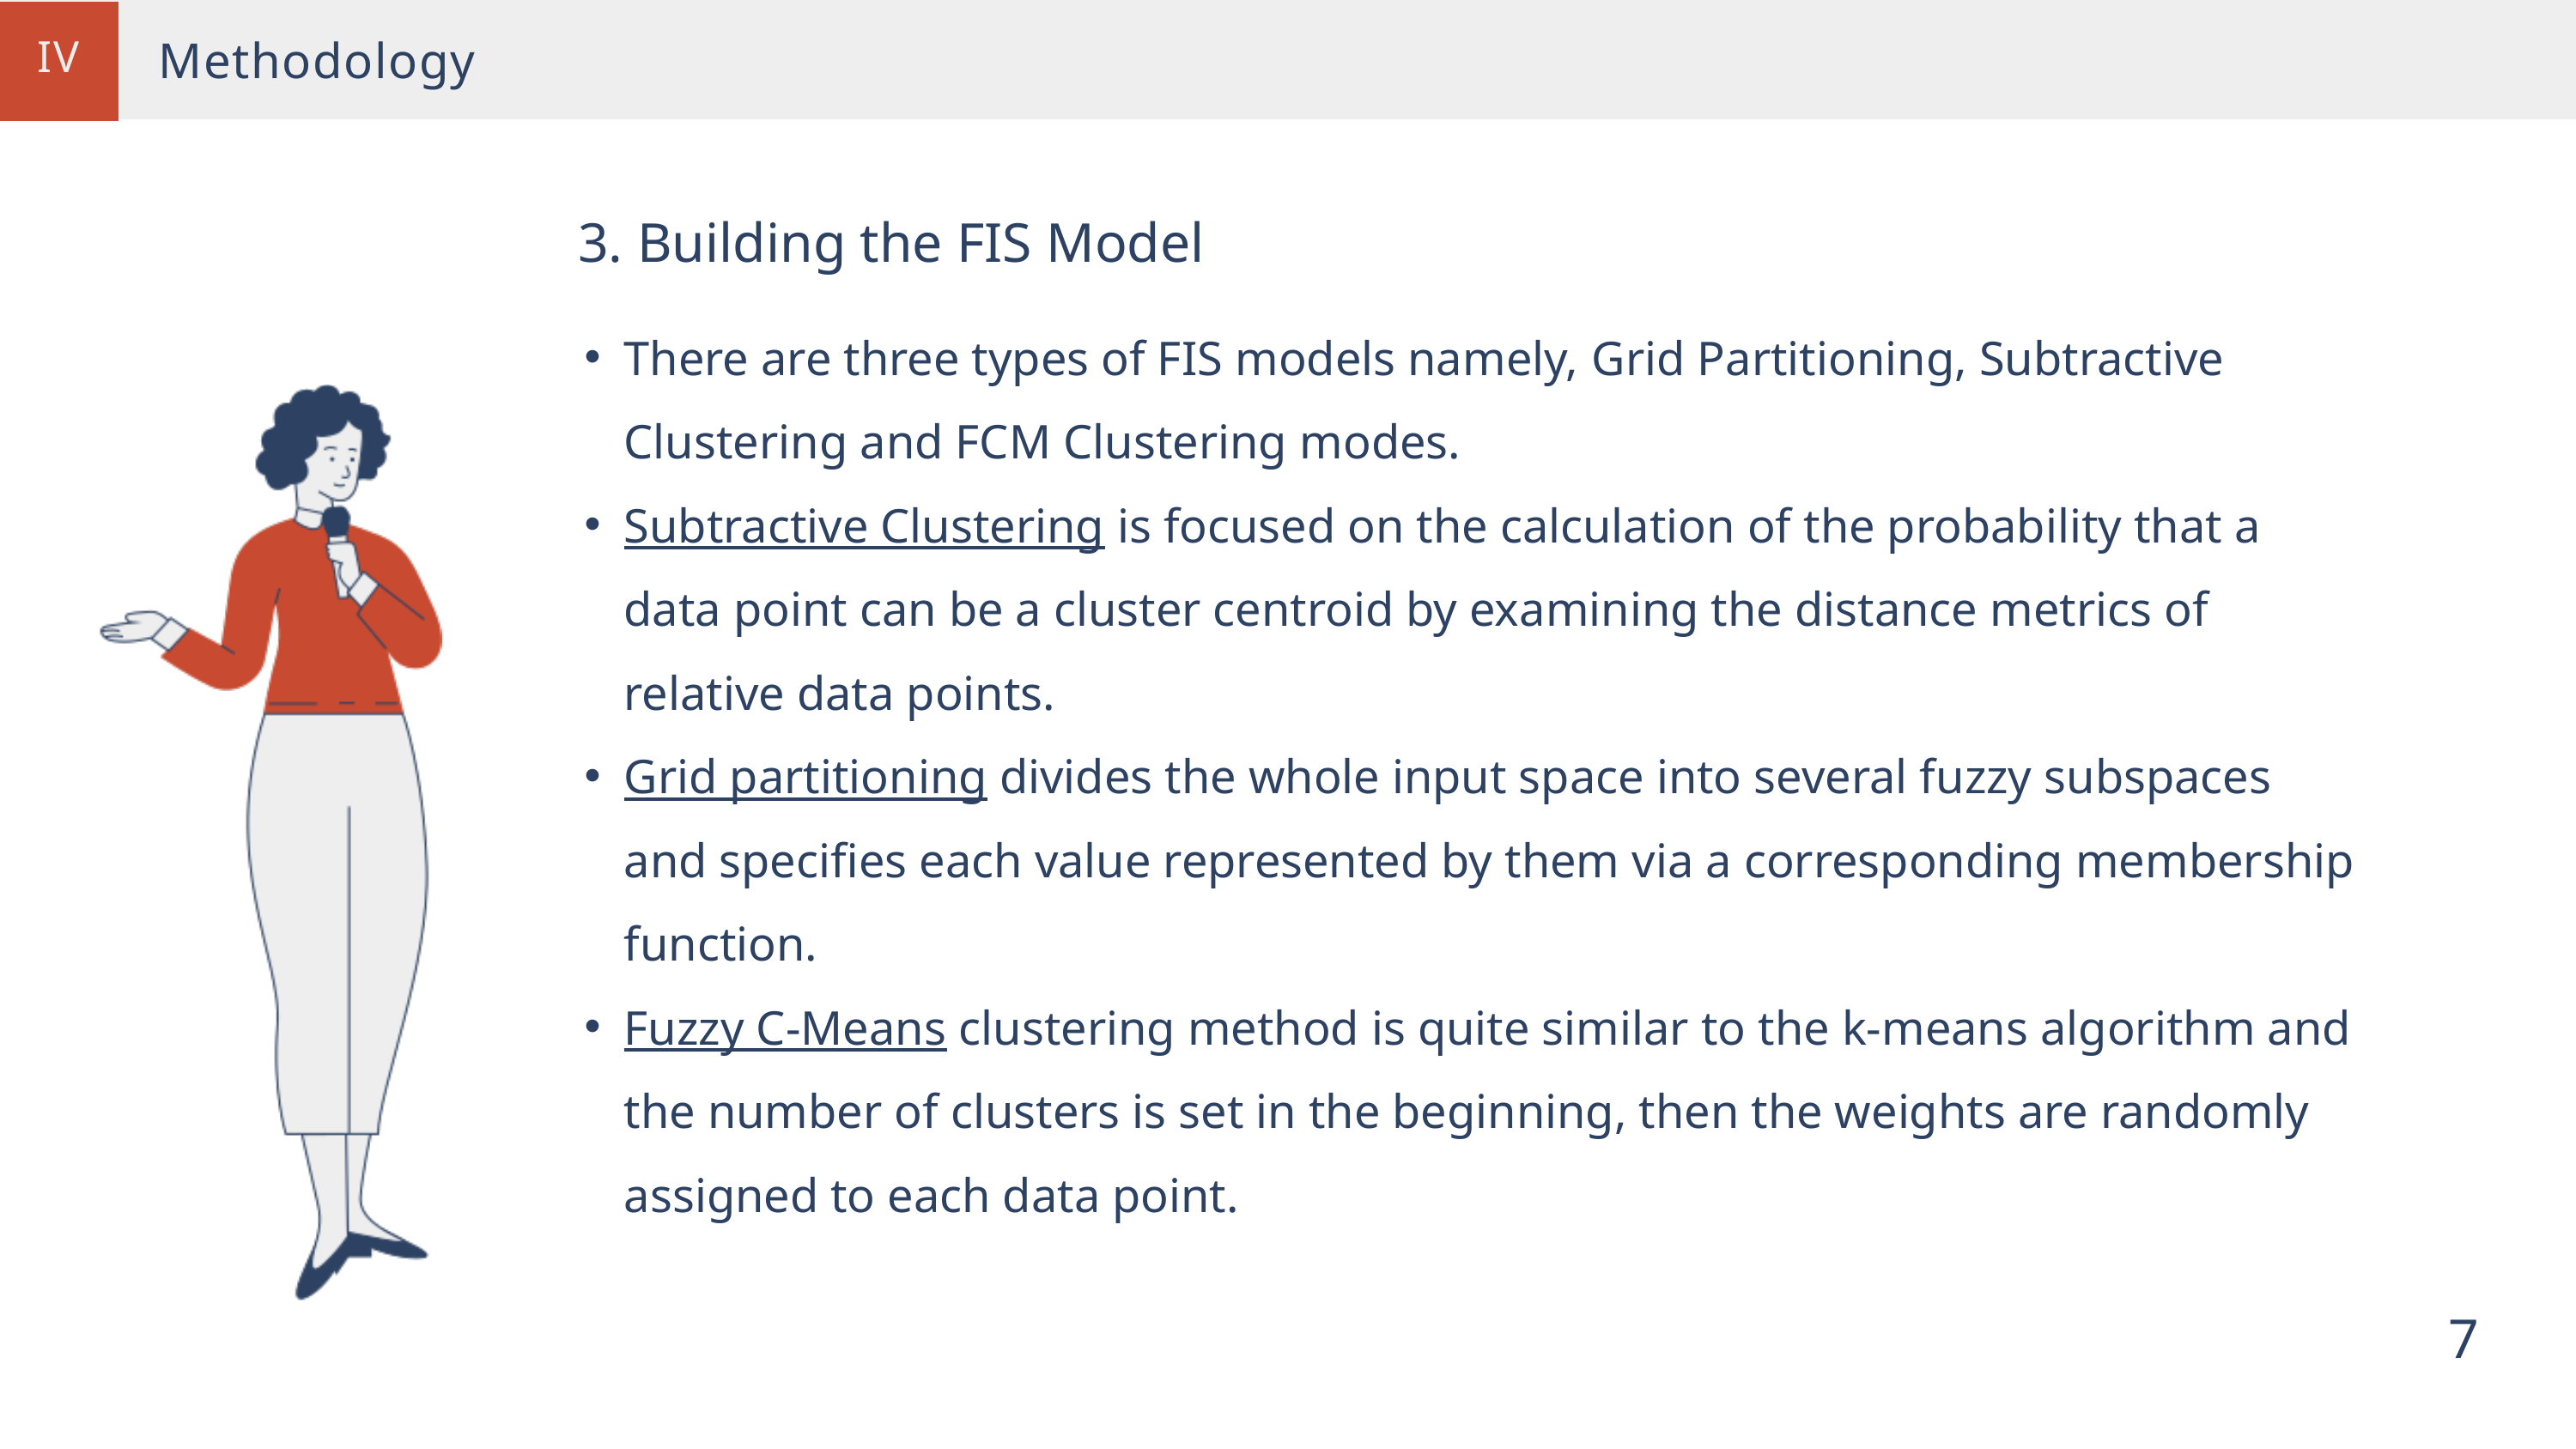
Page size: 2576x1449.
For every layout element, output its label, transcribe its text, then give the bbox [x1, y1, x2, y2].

text_box There are three types of FIS models namely, Grid Partitioning, Subtractive Clustering and FCM Clustering modes. Subtractive Clustering is focused on the calculation of the probability that a data point can be a cluster centroid by examining the distance metrics of relative data points. Grid partitioning divides the whole input space into several fuzzy subspaces and specifies each value represented by them via a corresponding membership function. Fuzzy C-Means clustering method is quite similar to the k-means algorithm and the number of clusters is set in the beginning, then the weights are randomly assigned to each data point. [544, 300, 2356, 1222]
text_box 7 [2383, 1283, 2480, 1370]
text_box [0, 1, 118, 121]
picture [97, 385, 442, 1304]
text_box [118, 0, 2576, 120]
text_box 3. Building the FIS Model [578, 186, 1903, 273]
